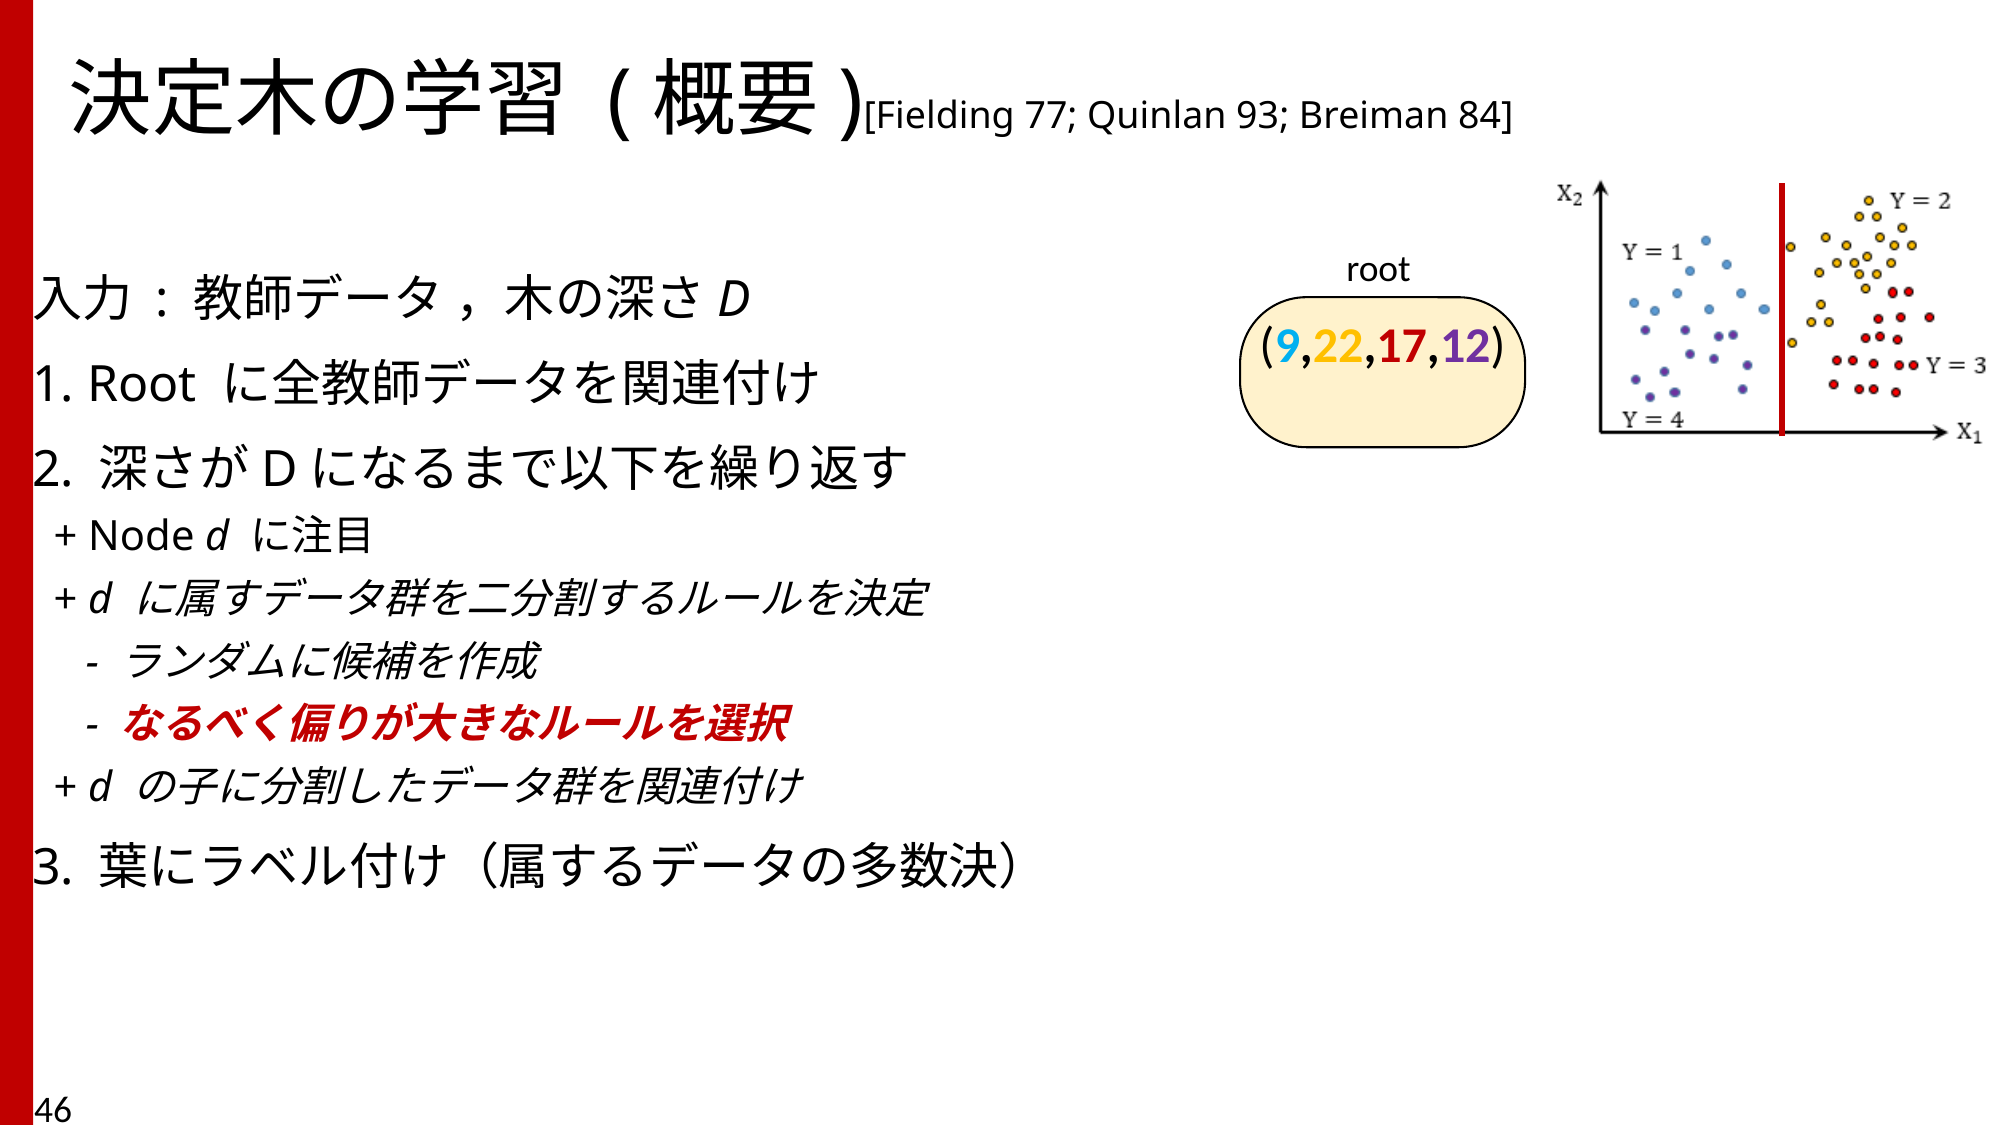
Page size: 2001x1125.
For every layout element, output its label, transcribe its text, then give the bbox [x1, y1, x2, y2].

slide_number 46 [19, 1077, 470, 1125]
text_box root [1331, 236, 1426, 296]
title 決定木の学習 (概要)[Fielding 77; Quinlan 93; Breiman 84] [54, 42, 1872, 162]
picture [1552, 161, 2000, 455]
